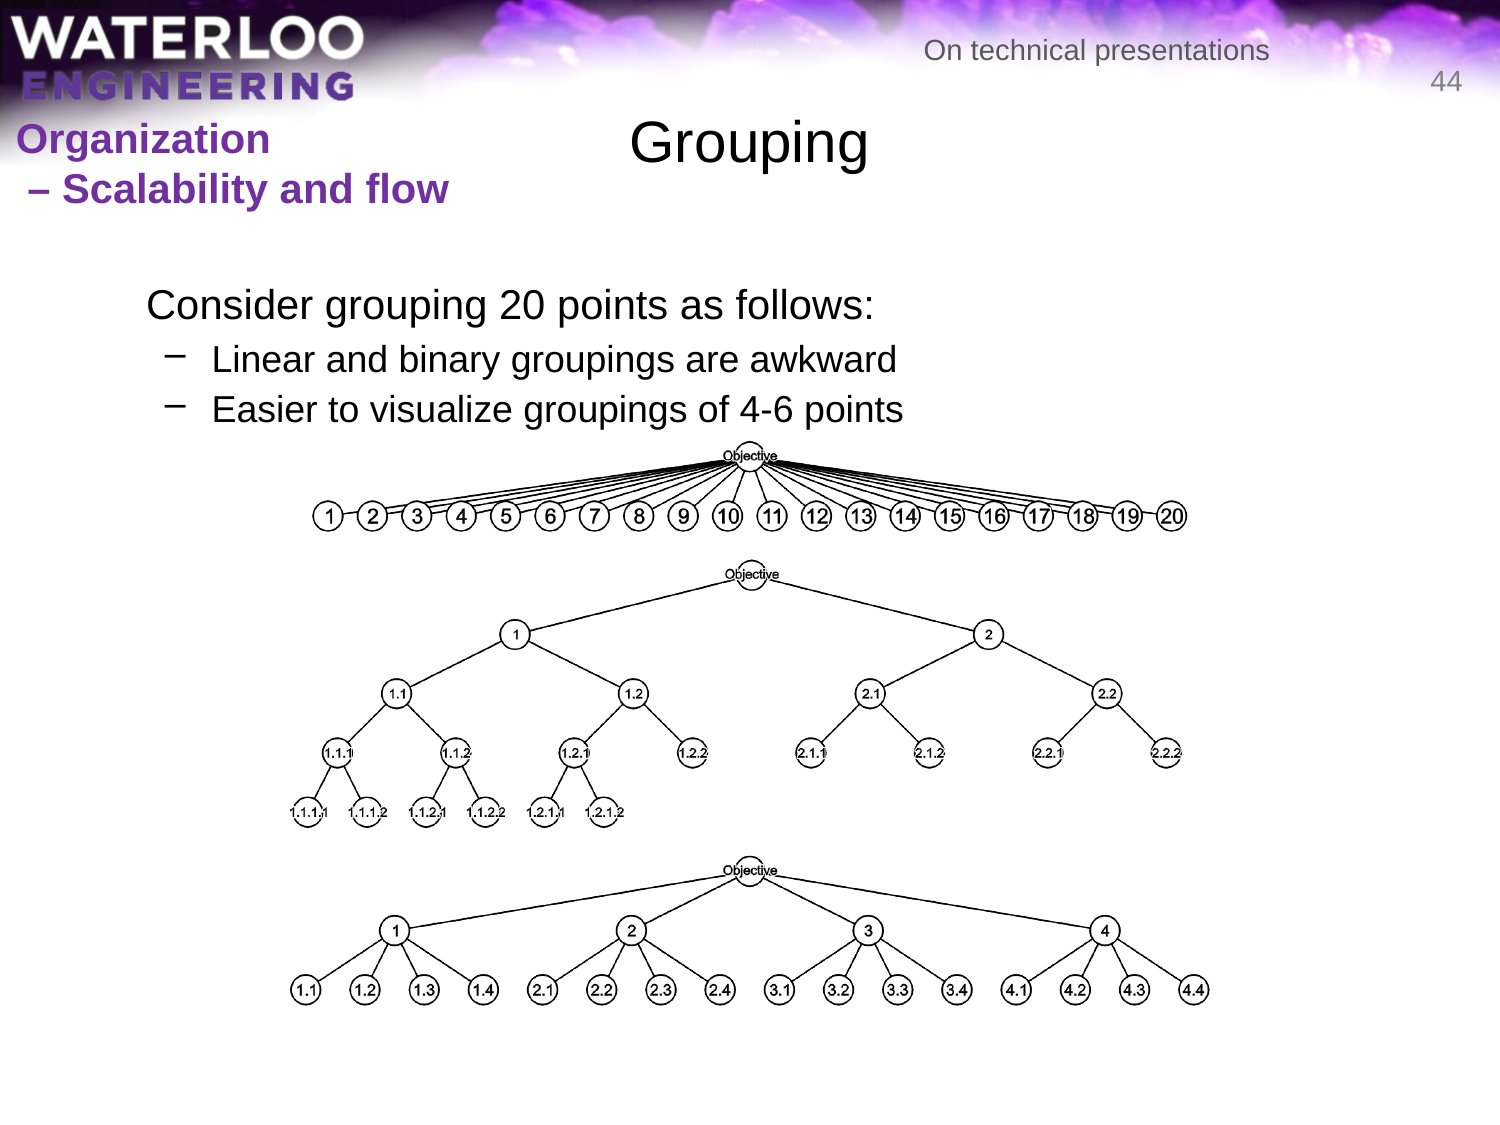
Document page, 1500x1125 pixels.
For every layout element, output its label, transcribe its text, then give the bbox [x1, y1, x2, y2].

text_box Consider grouping 20 points as follows: Linear and binary groupings are awkward Easier to visualize groupings of 4-6 points [74, 262, 1425, 1005]
picture [0, 0, 1500, 1125]
text_box Organization – Scalability and flow [1, 103, 479, 219]
title Grouping [74, 44, 1426, 233]
slide_number 44 [1127, 54, 1479, 134]
